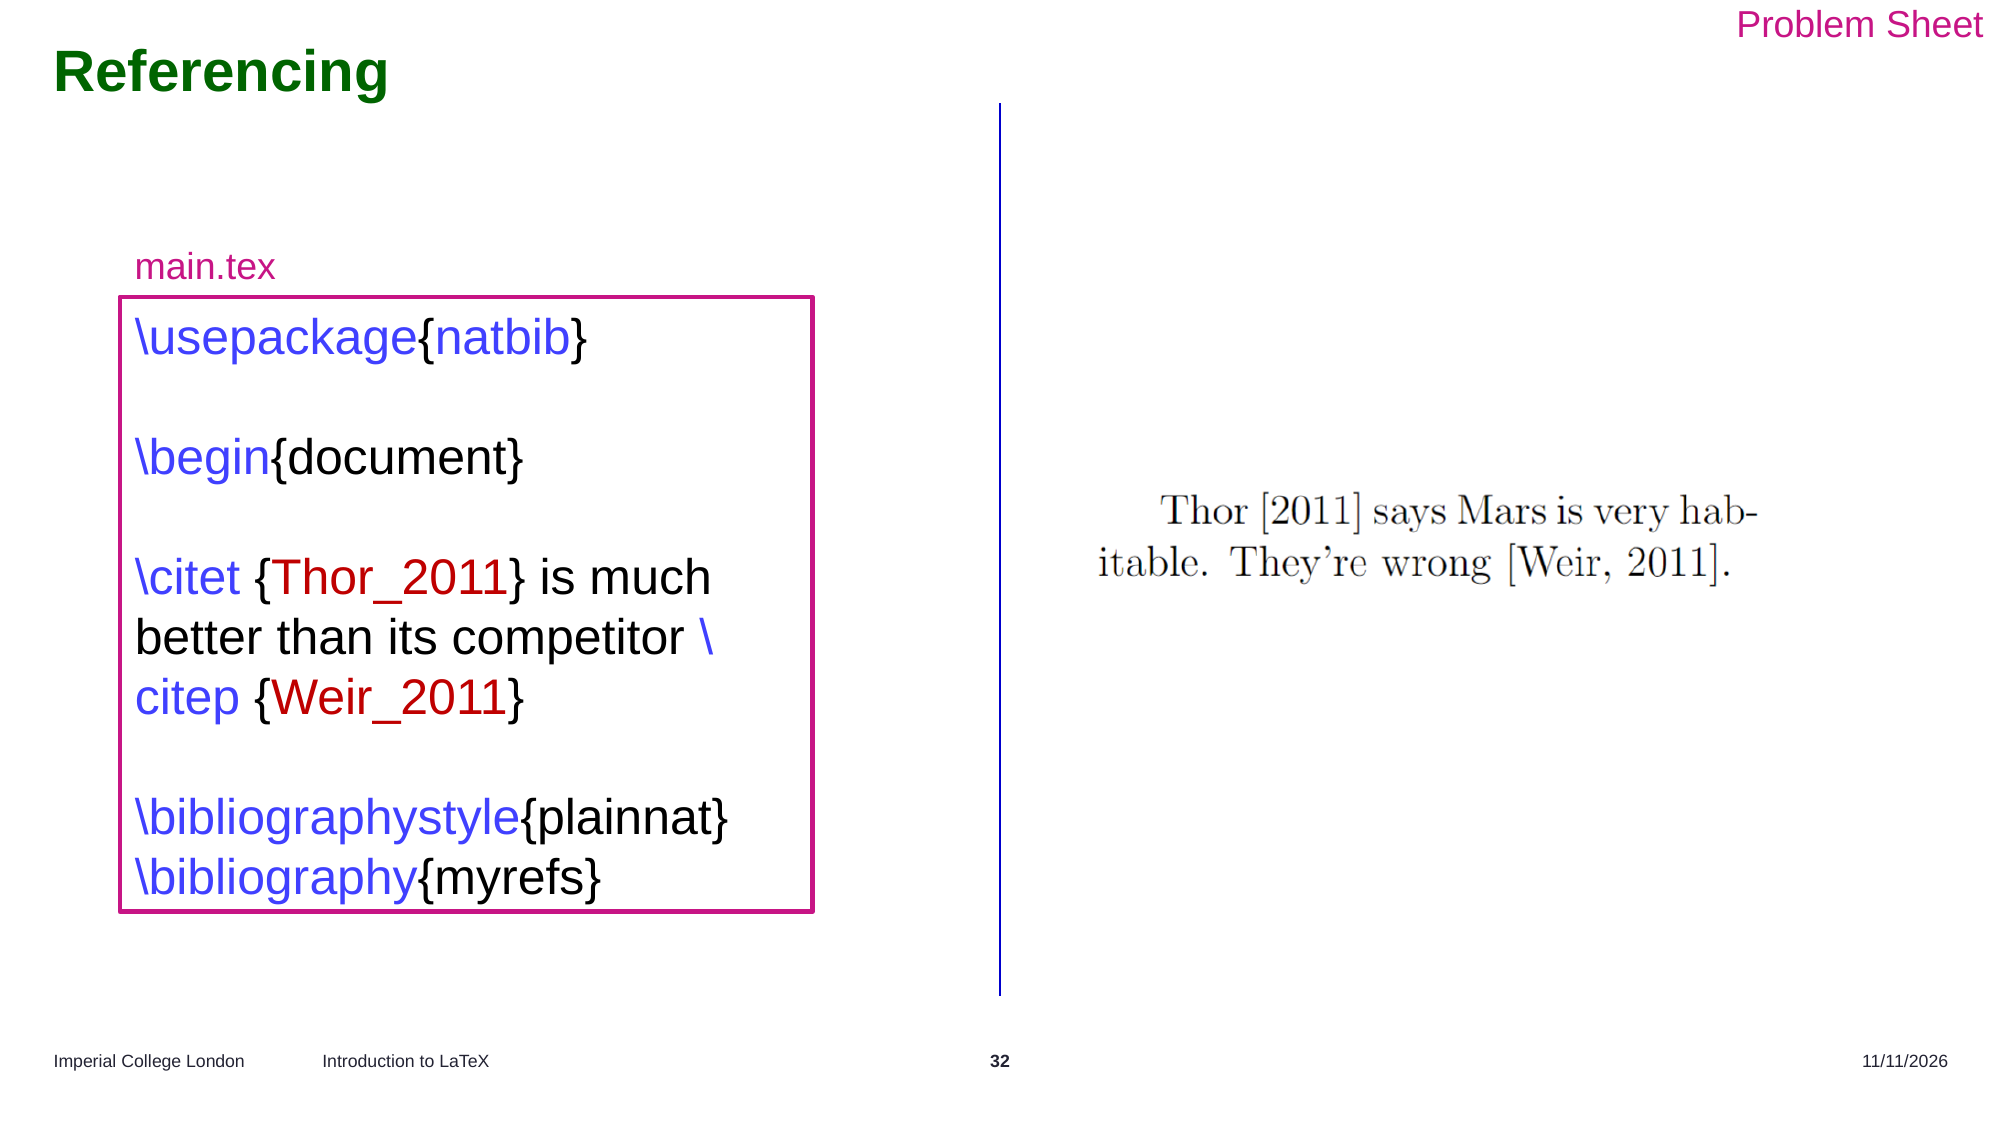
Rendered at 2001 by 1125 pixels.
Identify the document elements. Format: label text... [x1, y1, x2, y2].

slide_number 32 [973, 1048, 1027, 1072]
text_box Problem Sheet [1721, 0, 2000, 53]
footer Introduction to LaTeX [322, 1048, 884, 1072]
title Referencing [53, 41, 1947, 104]
picture [1095, 474, 1773, 589]
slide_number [1745, 1048, 1948, 1072]
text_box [119, 234, 813, 918]
